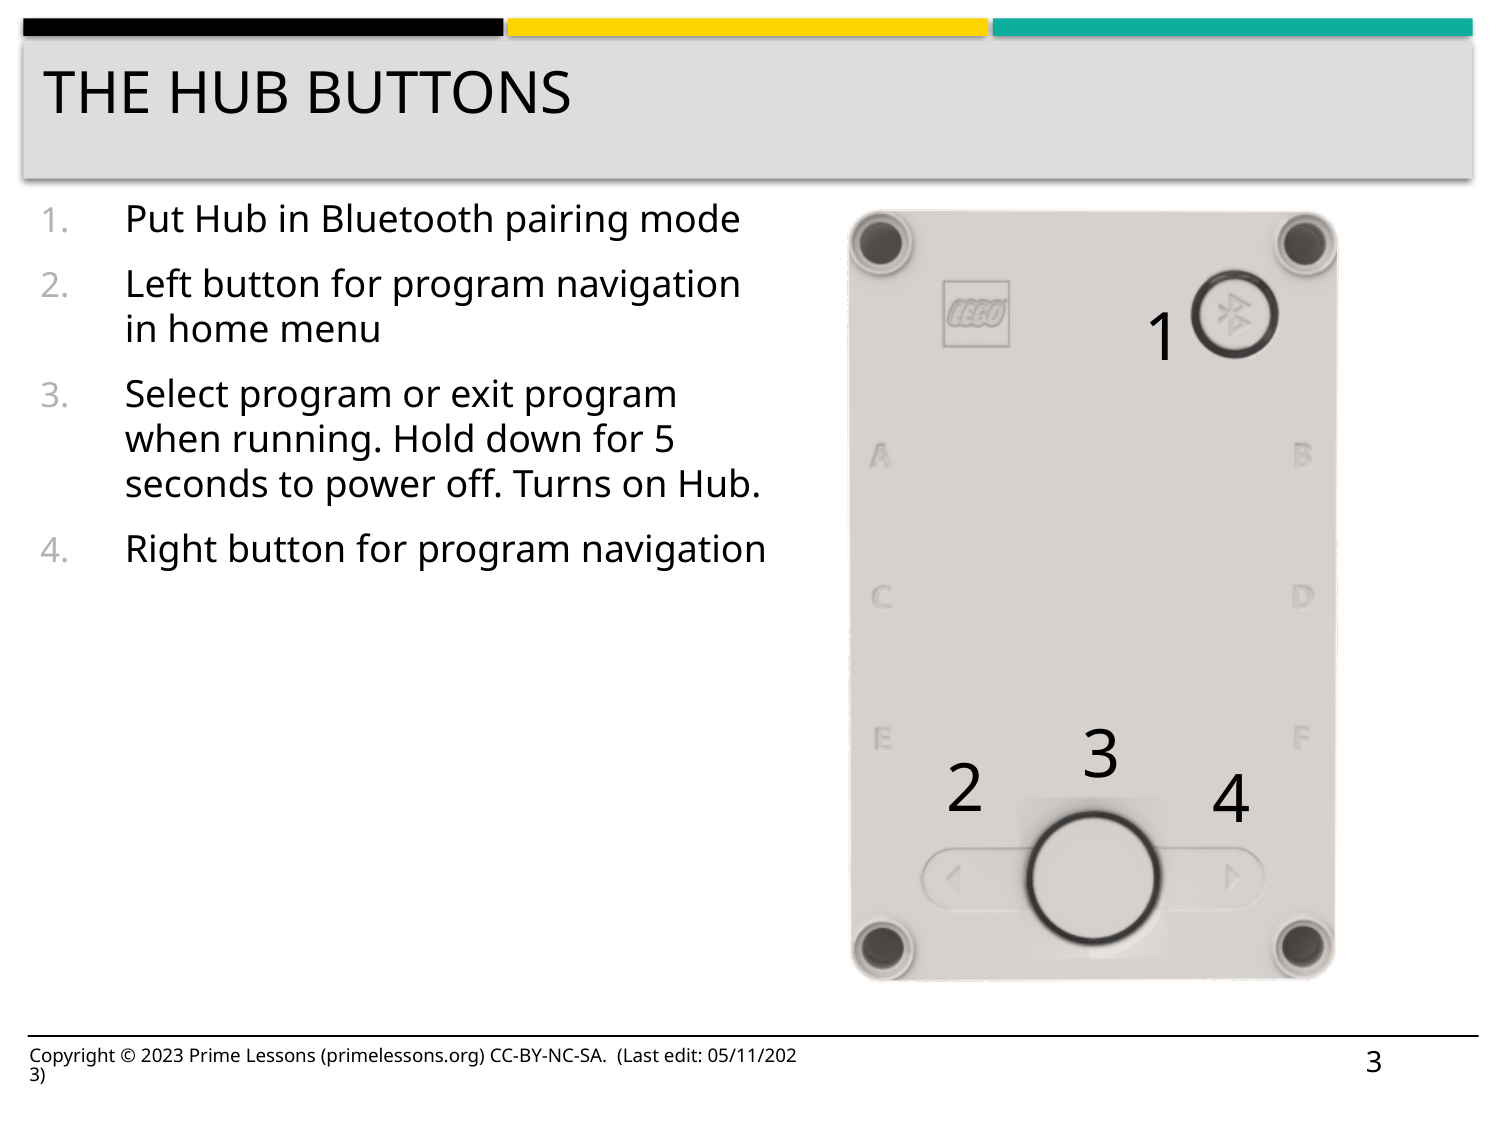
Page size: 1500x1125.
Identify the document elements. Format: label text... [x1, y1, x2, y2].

picture [812, 170, 1367, 1018]
title The Hub Buttons [28, 48, 1464, 172]
footer Copyright © 2023 Prime Lessons (primelessons.org) CC-BY-NC-SA. (Last edit: 05/11/2023) [14, 1036, 814, 1097]
slide_number 3 [1351, 1036, 1478, 1097]
list Put Hub in Bluetooth pairing mode Left button for program navigation in home menu Select program or exit program when running. Hold down for 5 seconds to power off. Turns on Hub. Right button for program navigation [25, 187, 783, 1021]
